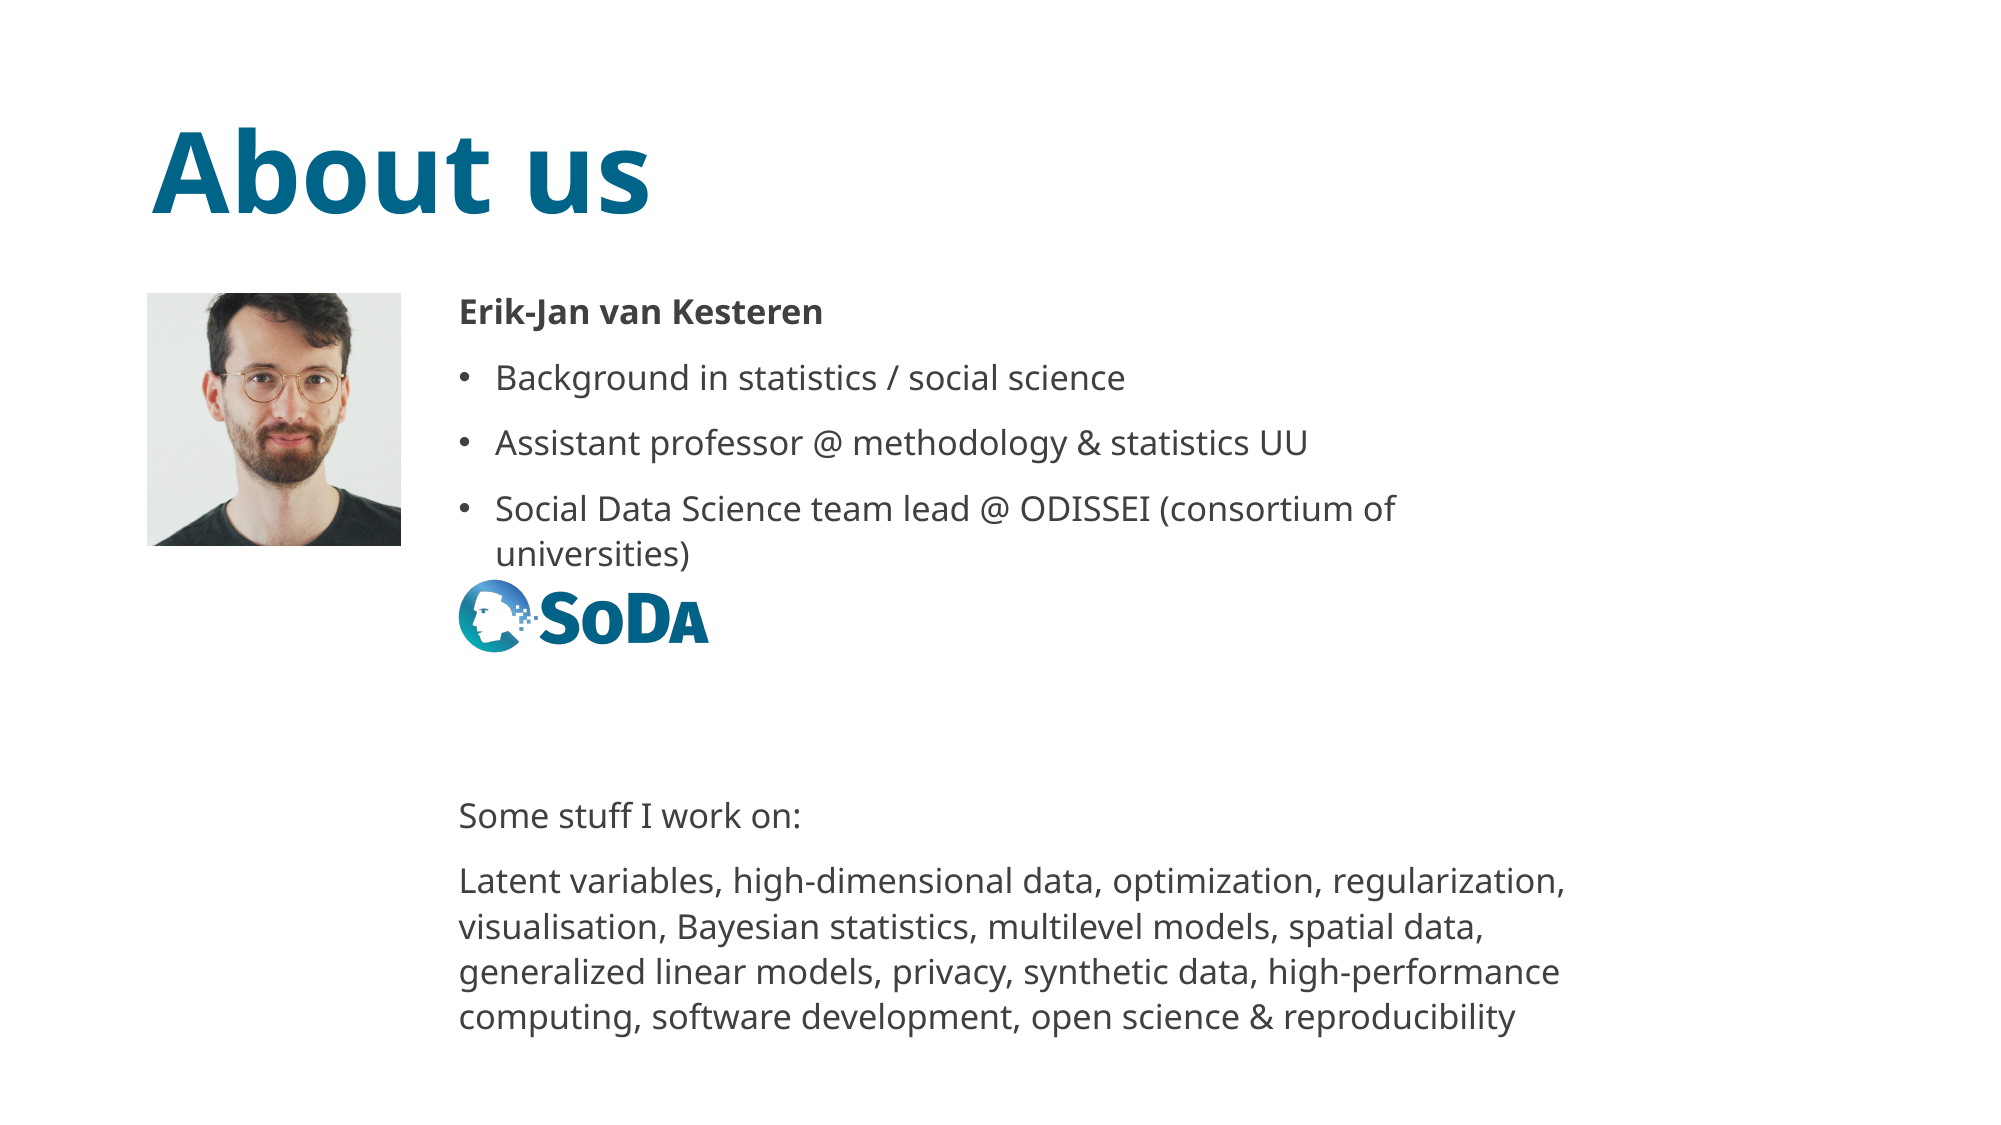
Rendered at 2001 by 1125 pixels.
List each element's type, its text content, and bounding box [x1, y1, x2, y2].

picture [424, 562, 743, 670]
title About us [137, 59, 1863, 278]
list Erik-Jan van Kesteren Background in statistics / social science Assistant professor @ methodology & statistics UU Social Data Science team lead @ ODISSEI (consortium of universities) Some stuff I work on: Latent variables, high-dimensional data, optimization, regularization, visualisation, Bayesian statistics, multilevel models, spatial data, generalized linear models, privacy, synthetic data, high-performance computing, software development, open science & reproducibility [443, 278, 1611, 1045]
picture [147, 293, 401, 546]
